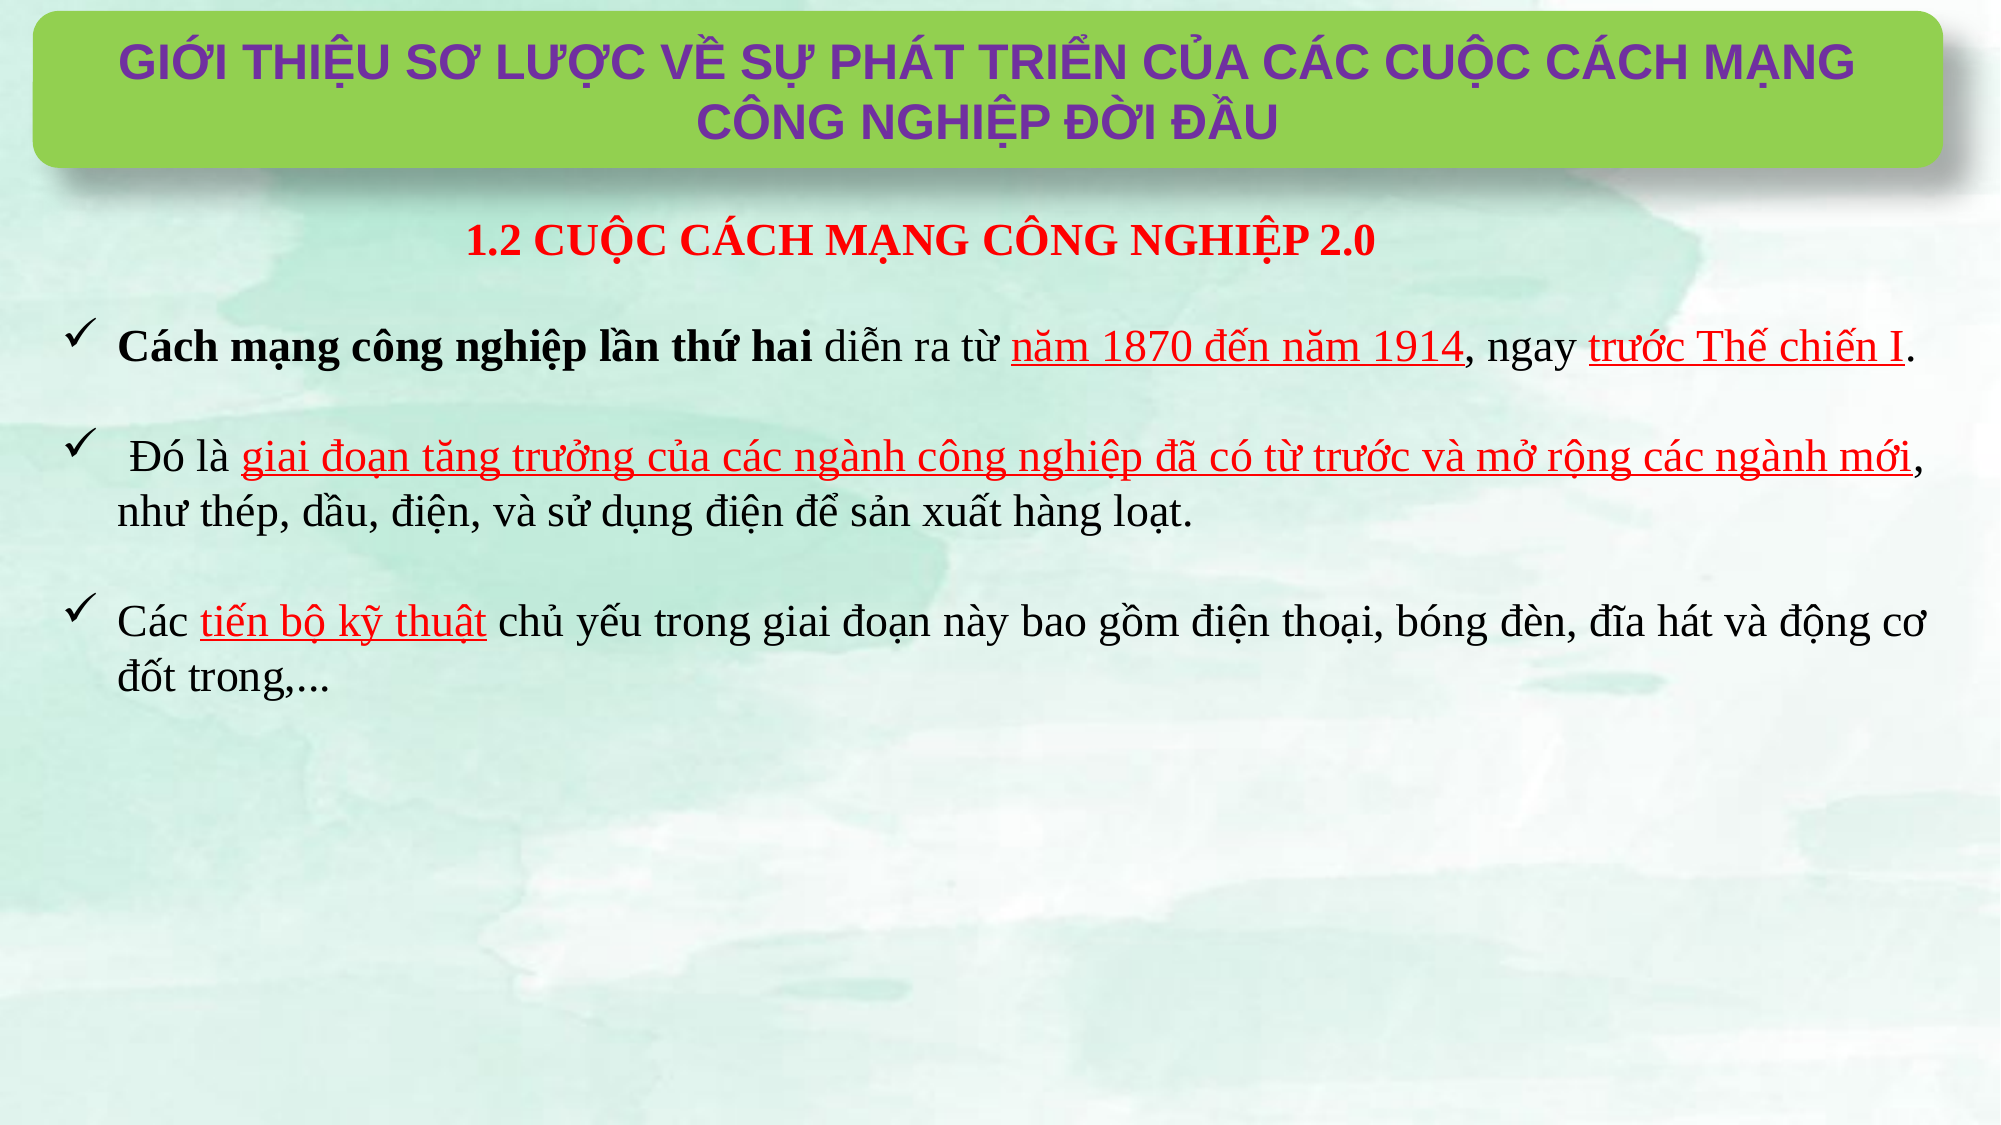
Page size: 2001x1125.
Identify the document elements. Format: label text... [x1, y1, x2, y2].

text_box Cách mạng công nghiệp lần thứ hai diễn ra từ năm 1870 đến năm 1914, ngay trước Thế chiến I. Đó là giai đoạn tăng trưởng của các ngành công nghiệp đã có từ trước và mở rộng các ngành mới, như thép, dầu, điện, và sử dụng điện để sản xuất hàng loạt. Các tiến bộ kỹ thuật chủ yếu trong giai đoạn này bao gồm điện thoại, bóng đèn, đĩa hát và động cơ đốt trong,... [46, 307, 1980, 753]
text_box 1.2 CUỘC CÁCH MẠNG CÔNG NGHIỆP 2.0 [450, 215, 1393, 273]
text_box GIỚI THIỆU SƠ LƯỢC VỀ SỰ PHÁT TRIỂN CỦA CÁC CUỘC CÁCH MẠNG CÔNG NGHIỆP ĐỜI ĐẦU [31, 9, 1945, 169]
picture [0, 0, 2001, 1125]
